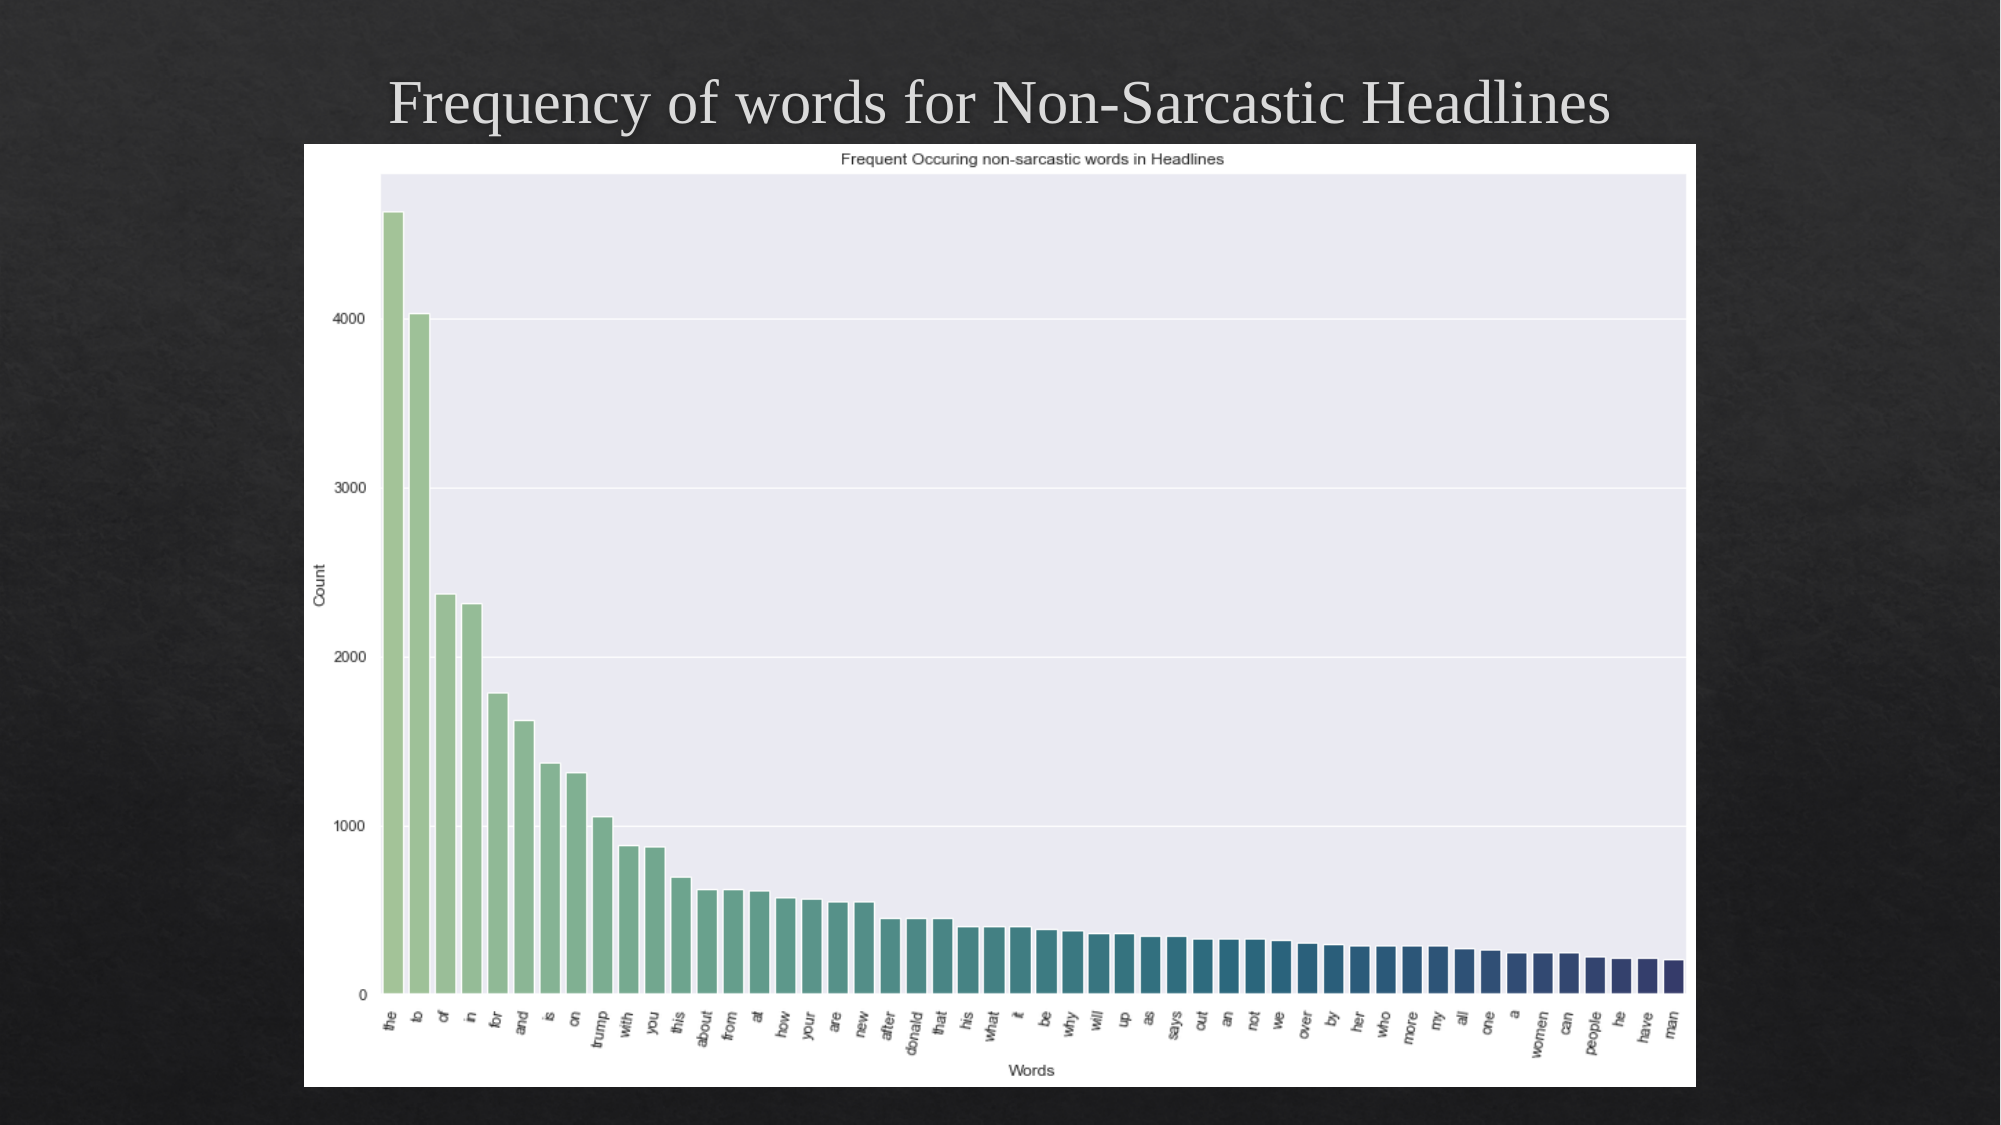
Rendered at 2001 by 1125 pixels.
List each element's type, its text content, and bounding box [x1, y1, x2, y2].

picture [304, 144, 1696, 1088]
title Frequency of words for Non-Sarcastic Headlines [92, 0, 1908, 145]
